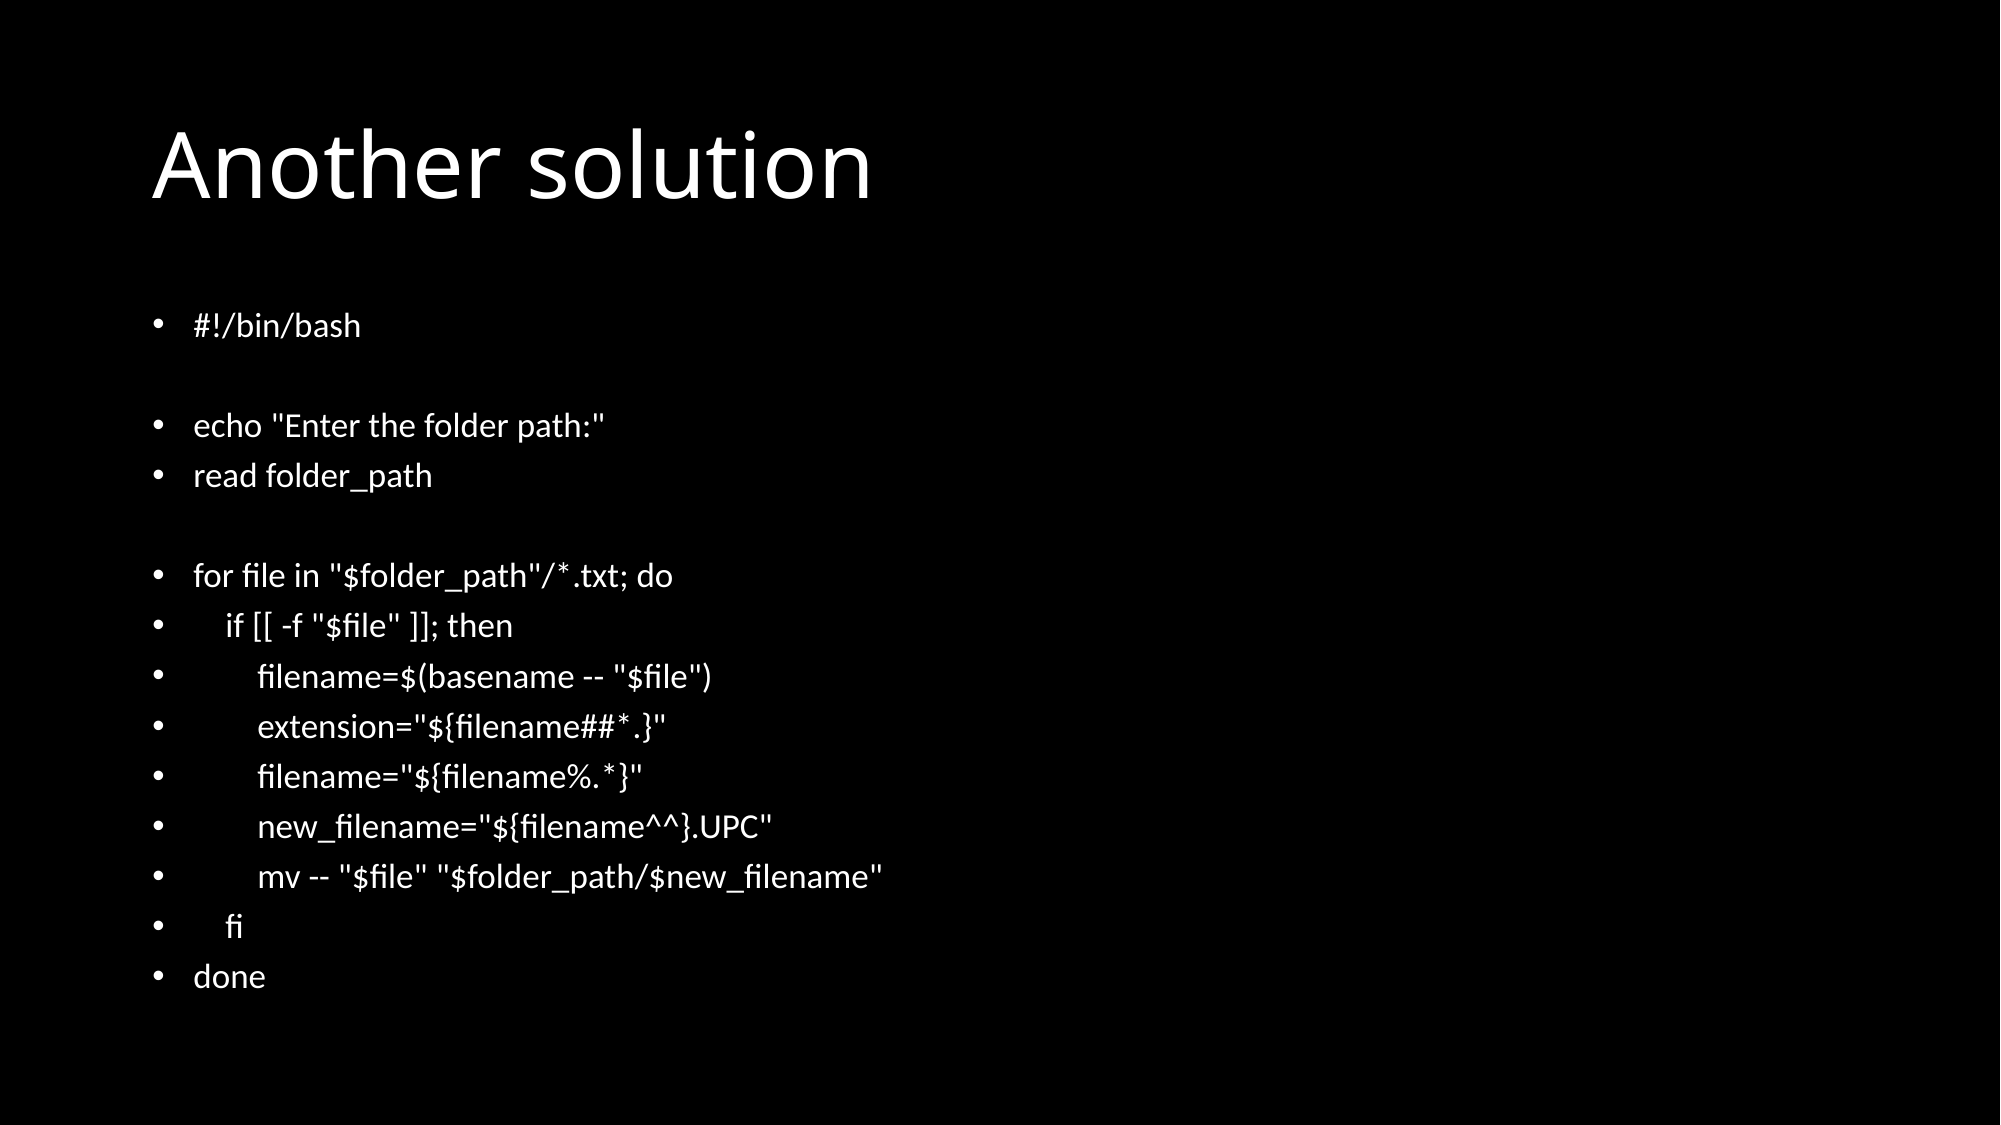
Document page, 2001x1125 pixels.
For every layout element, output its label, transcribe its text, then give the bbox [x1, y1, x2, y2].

title Another solution [137, 59, 1863, 278]
list #!/bin/bash echo "Enter the folder path:" read folder_path for file in "$folder_path"/*.txt; do if [[ -f "$file" ]]; then filename=$(basename -- "$file") extension="${filename##*.}" filename="${filename%.*}" new_filename="${filename^^}.UPC" mv -- "$file" "$folder_path/$new_filename" fi done [137, 299, 1863, 1014]
